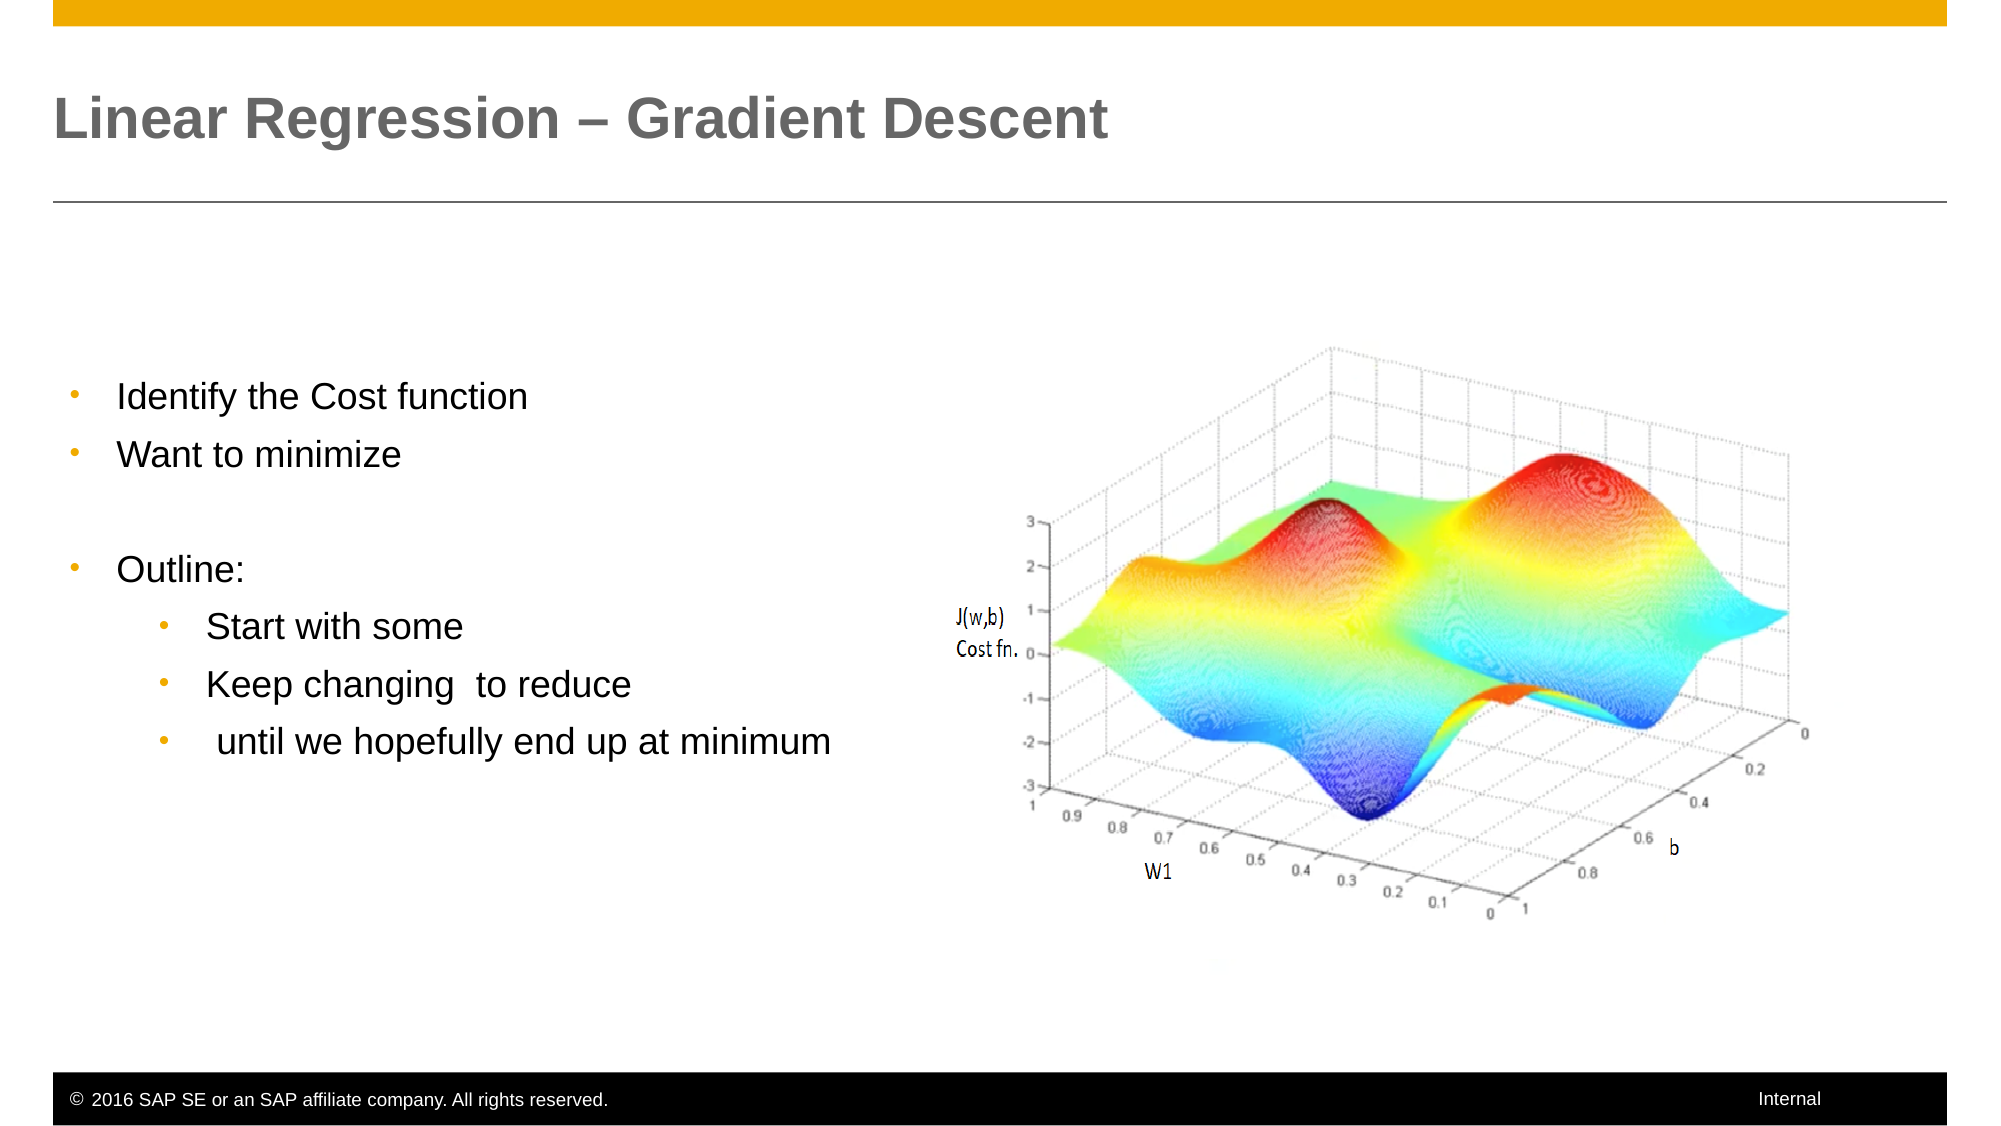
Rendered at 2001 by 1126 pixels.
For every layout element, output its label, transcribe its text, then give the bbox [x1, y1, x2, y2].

picture [893, 262, 1932, 976]
title Linear Regression – Gradient Descent [53, 53, 1947, 178]
